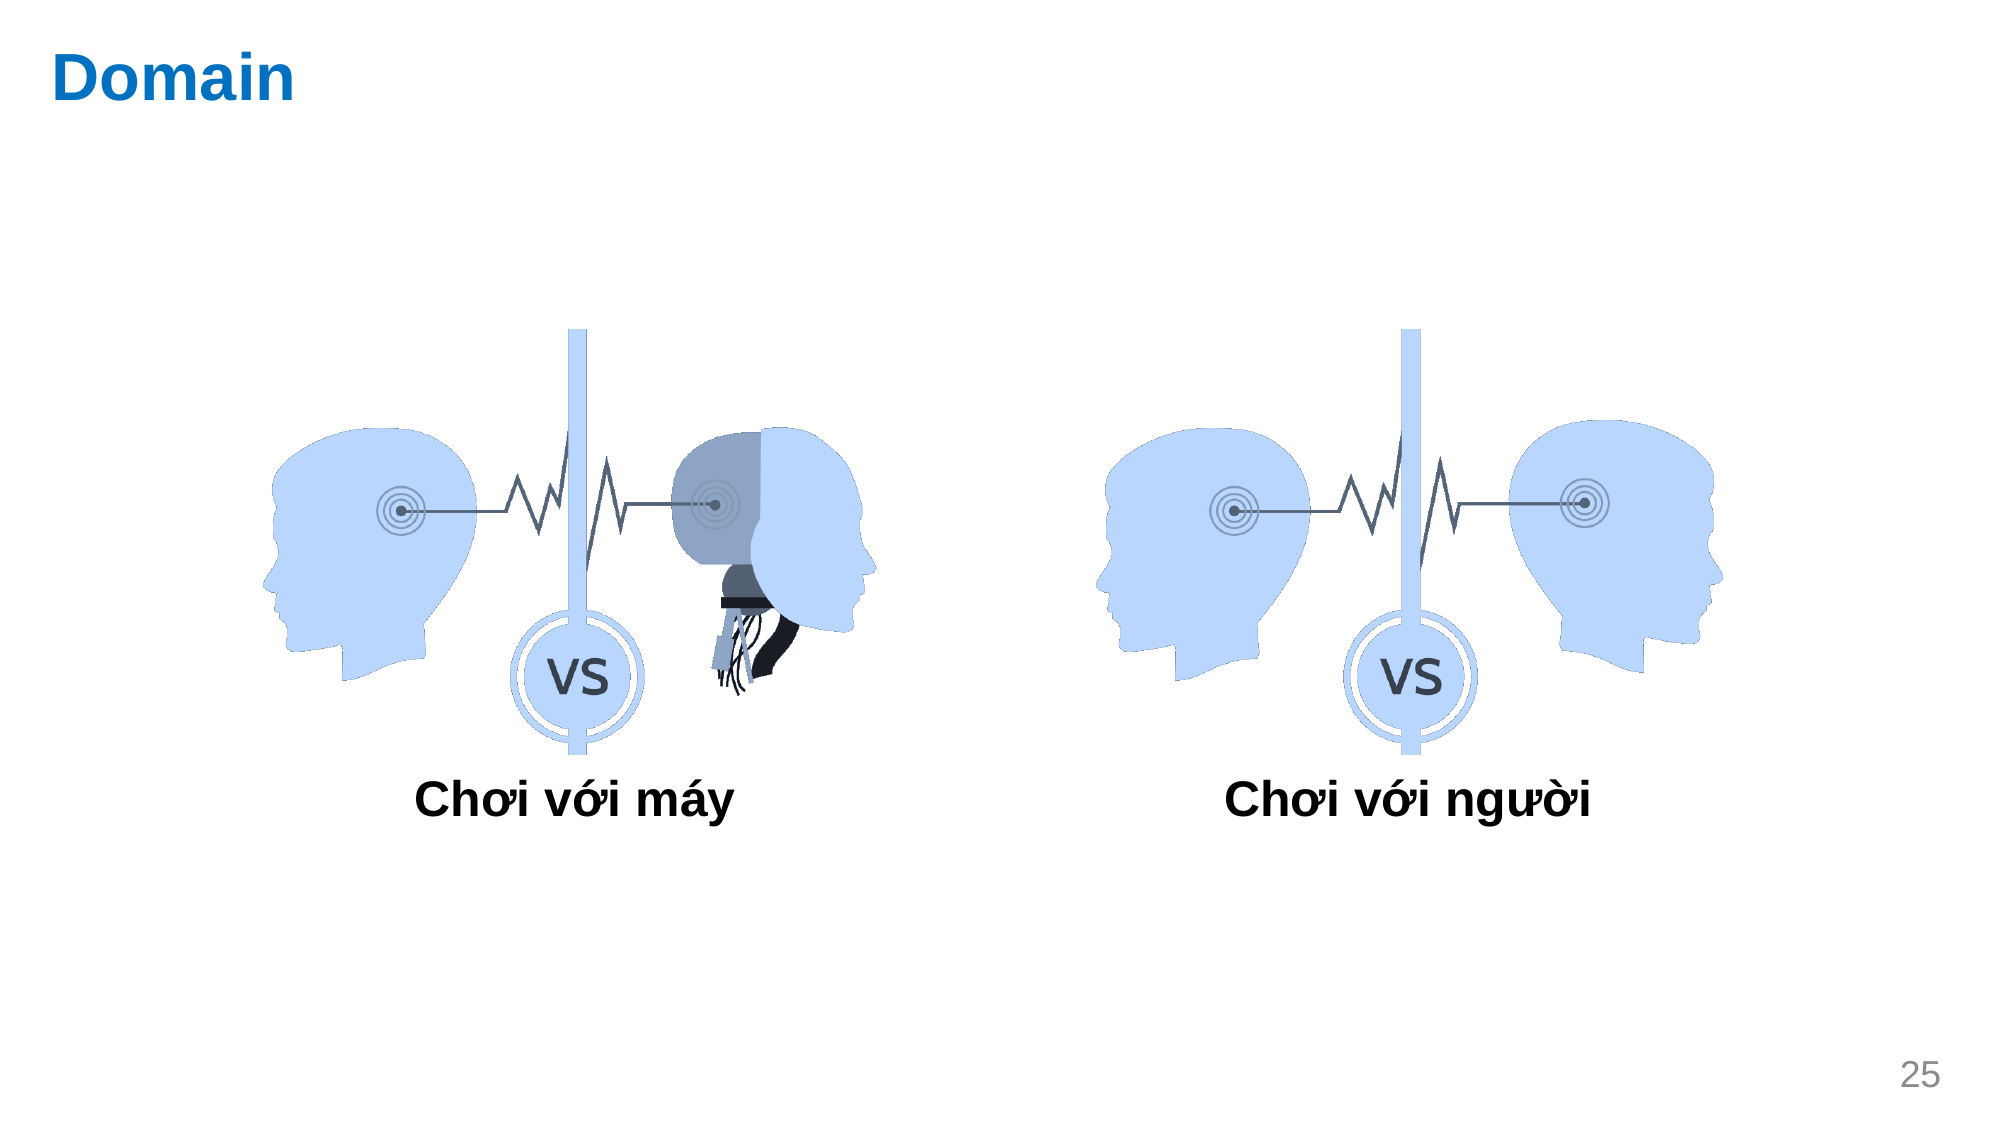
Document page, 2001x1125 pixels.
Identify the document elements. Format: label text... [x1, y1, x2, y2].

text_box Chơi với máy [399, 759, 751, 835]
picture [1060, 329, 1757, 755]
text_box Chơi với người [1209, 759, 1608, 835]
picture [227, 329, 924, 755]
slide_number 25 [1506, 1042, 1957, 1103]
text_box Domain [37, 26, 312, 121]
